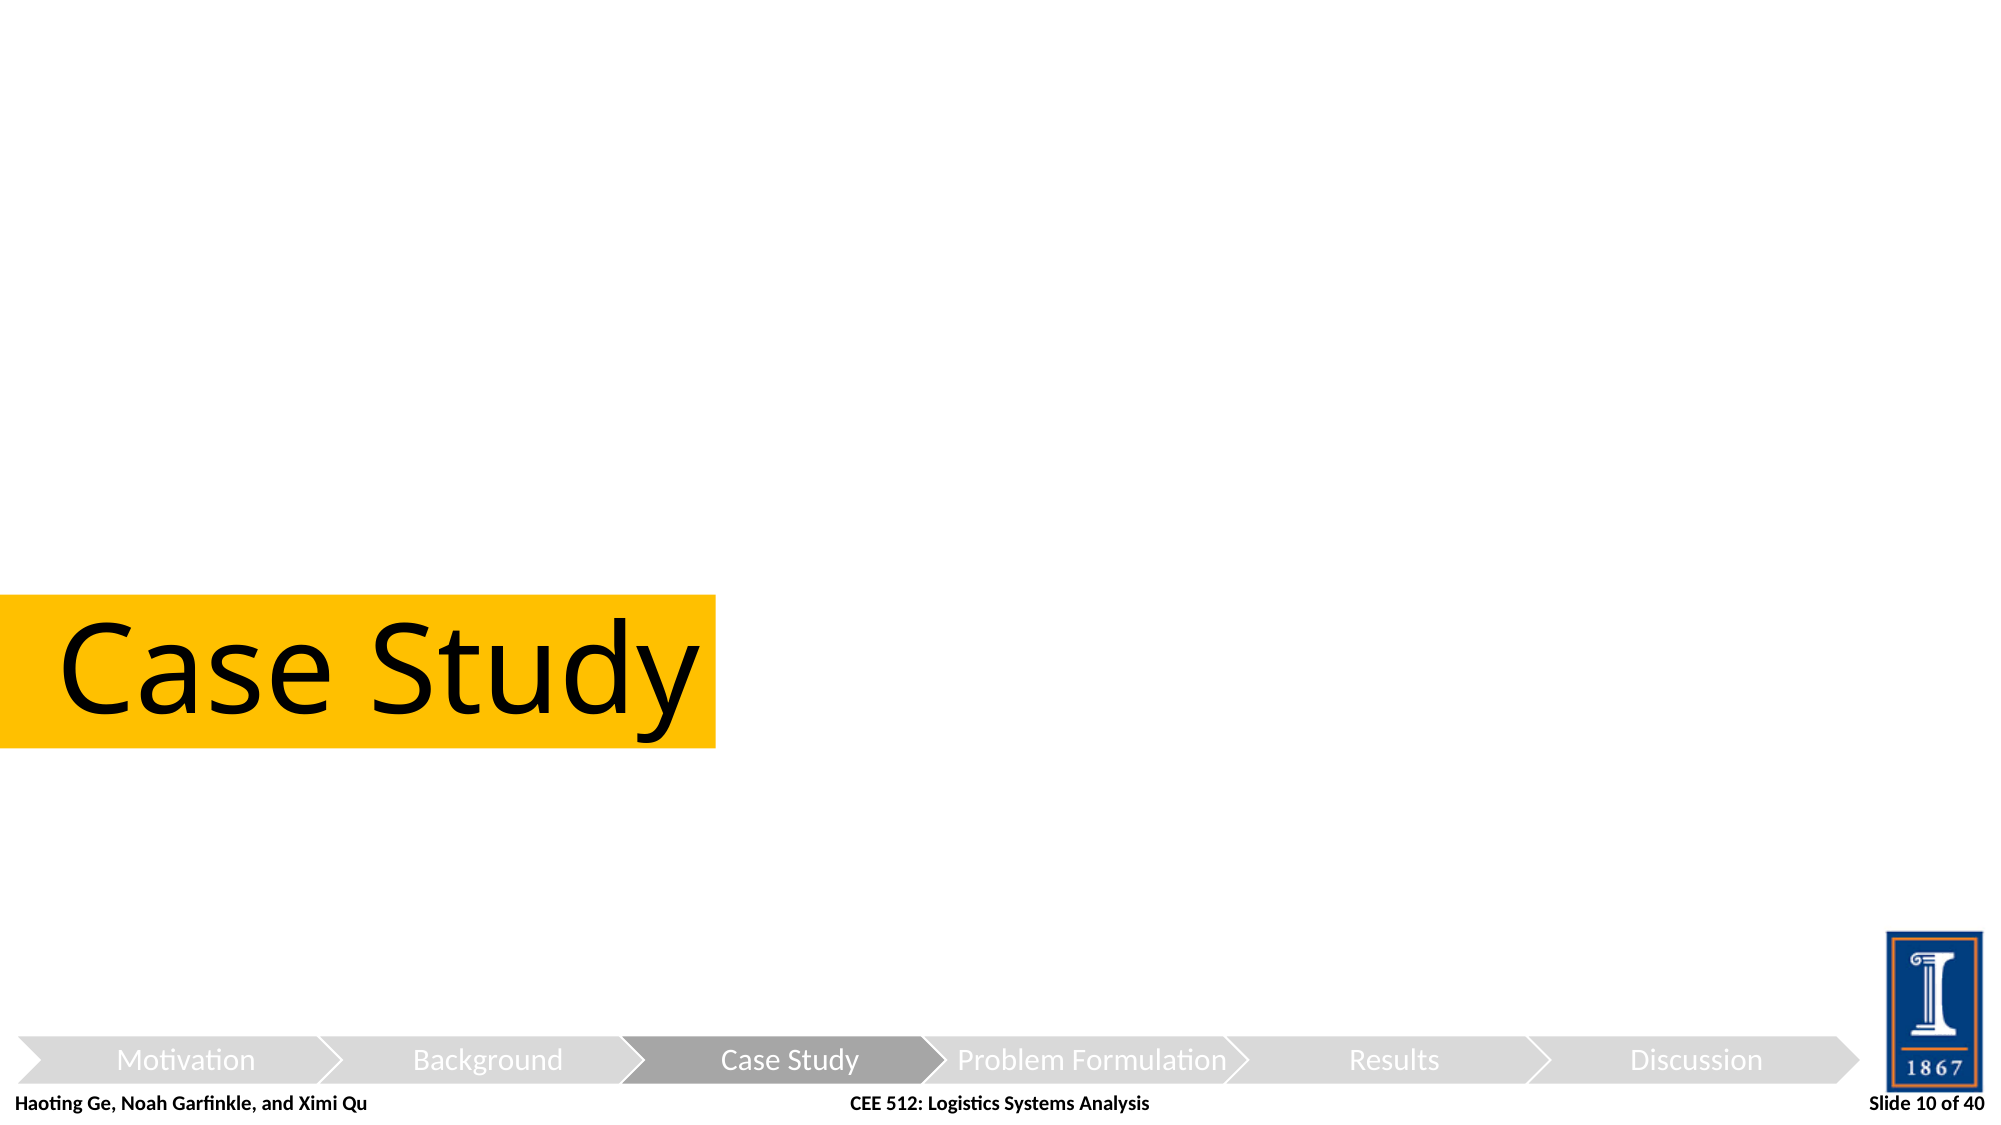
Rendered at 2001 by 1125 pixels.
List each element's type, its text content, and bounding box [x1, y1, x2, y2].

table_header Slide 10 of 40 [1333, 1088, 2000, 1125]
table_header CEE 512: Logistics Systems Analysis [667, 1088, 1333, 1125]
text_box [14, 1035, 1863, 1085]
picture [1883, 919, 1991, 1088]
table_header Haoting Ge, Noah Garfinkle, and Ximi Qu [0, 1088, 667, 1125]
title Case Study [0, 594, 716, 749]
